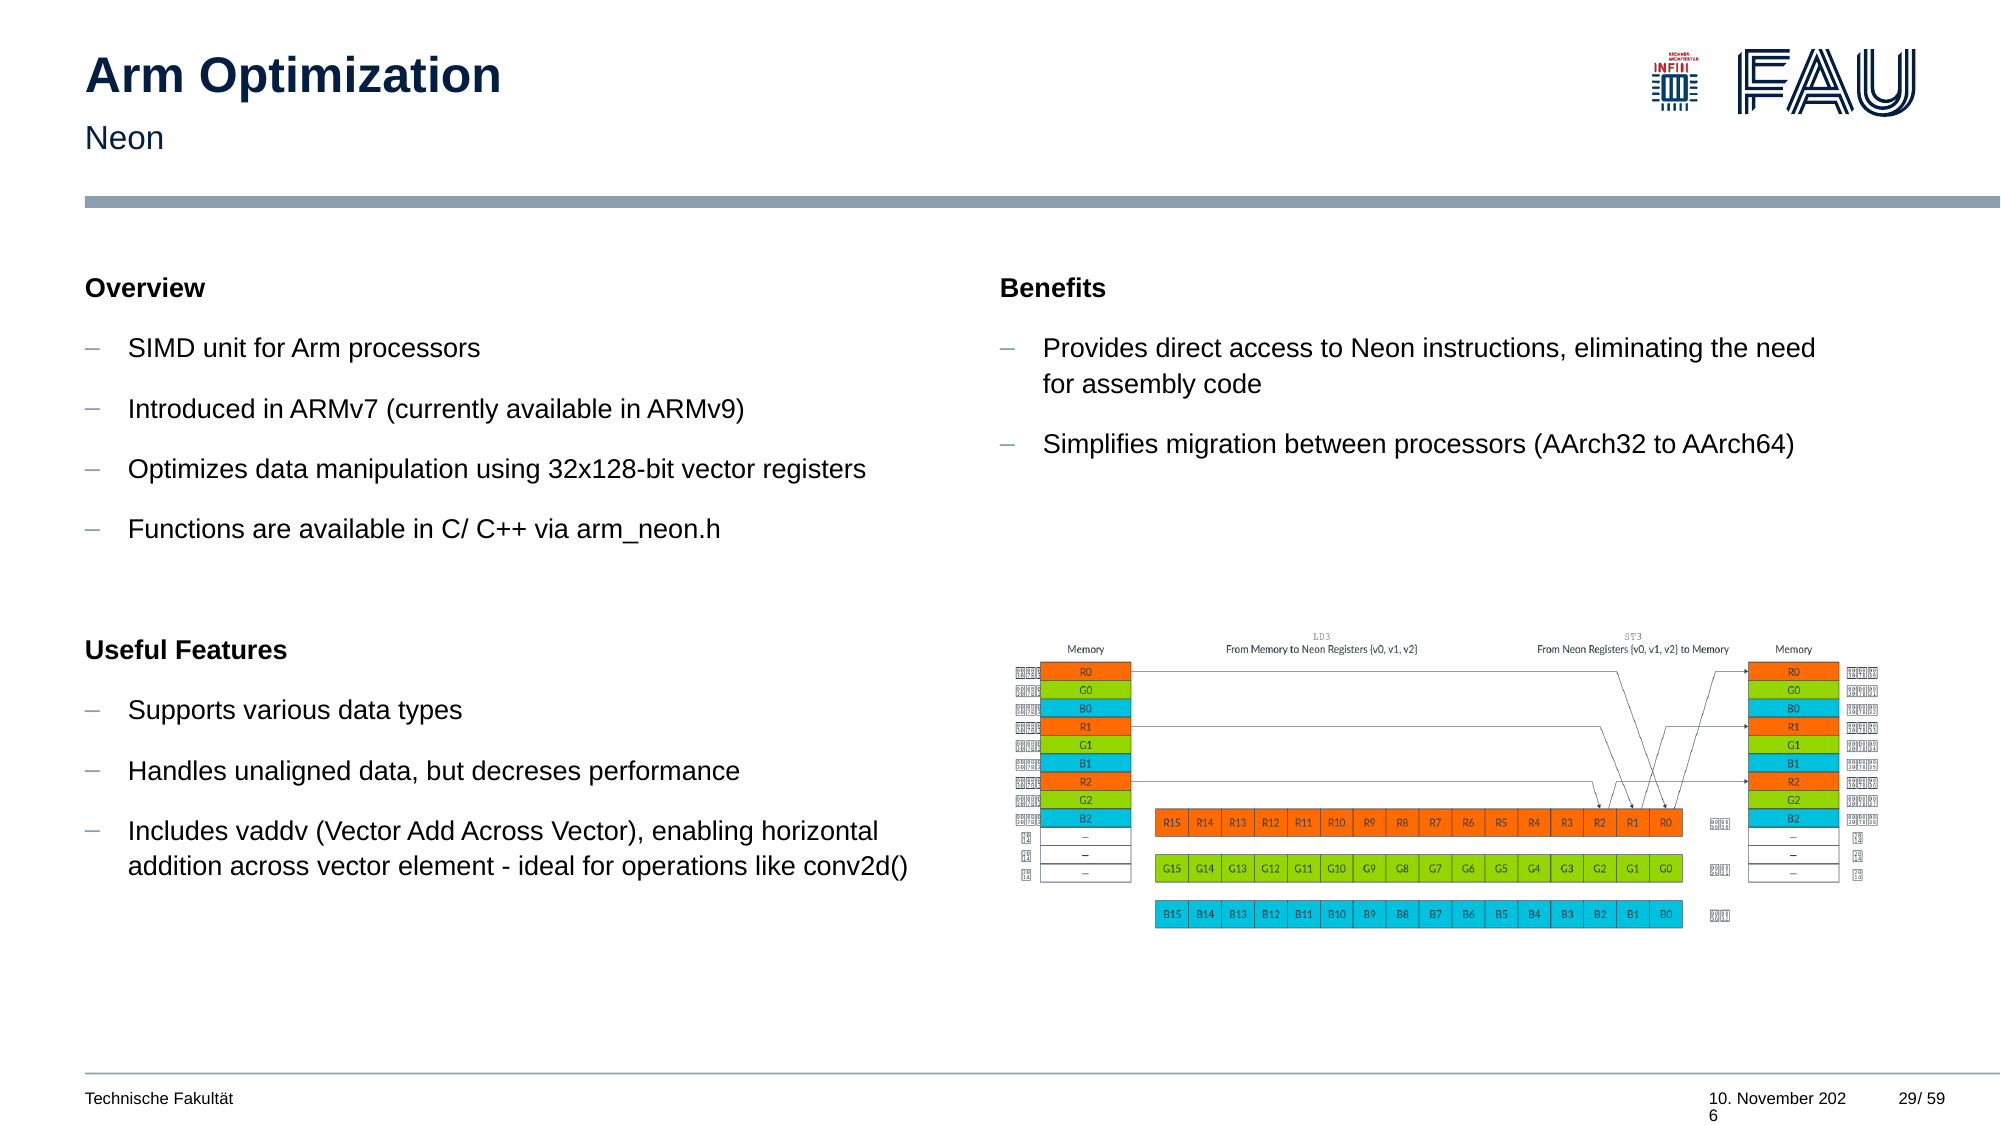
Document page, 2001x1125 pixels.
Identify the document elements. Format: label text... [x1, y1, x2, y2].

picture [1611, 50, 1739, 115]
list Benefits Provides direct access to Neon instructions, eliminating the need for assembly code Simplifies migration between processors (AArch32 to AArch64) [999, 267, 1898, 551]
footer Technische Fakultät [85, 1088, 983, 1109]
slide_number 24. März 2025 [1708, 1088, 1849, 1109]
title Arm Optimization [85, 49, 1208, 104]
slide_number 29 [1888, 1088, 1917, 1109]
picture [999, 607, 1888, 946]
list Overview SIMD unit for Arm processors Introduced in ARMv7 (currently available in ARMv9) Optimizes data manipulation using 32x128-bit vector registers Functions are available in C/ C++ via arm_neon.h Useful Features Supports various data types Handles unaligned data, but decreses performance Includes vaddv (Vector Add Across Vector), enabling horizontal addition across vector element - ideal for operations like conv2d() [85, 267, 983, 1018]
list Neon [85, 112, 1208, 157]
